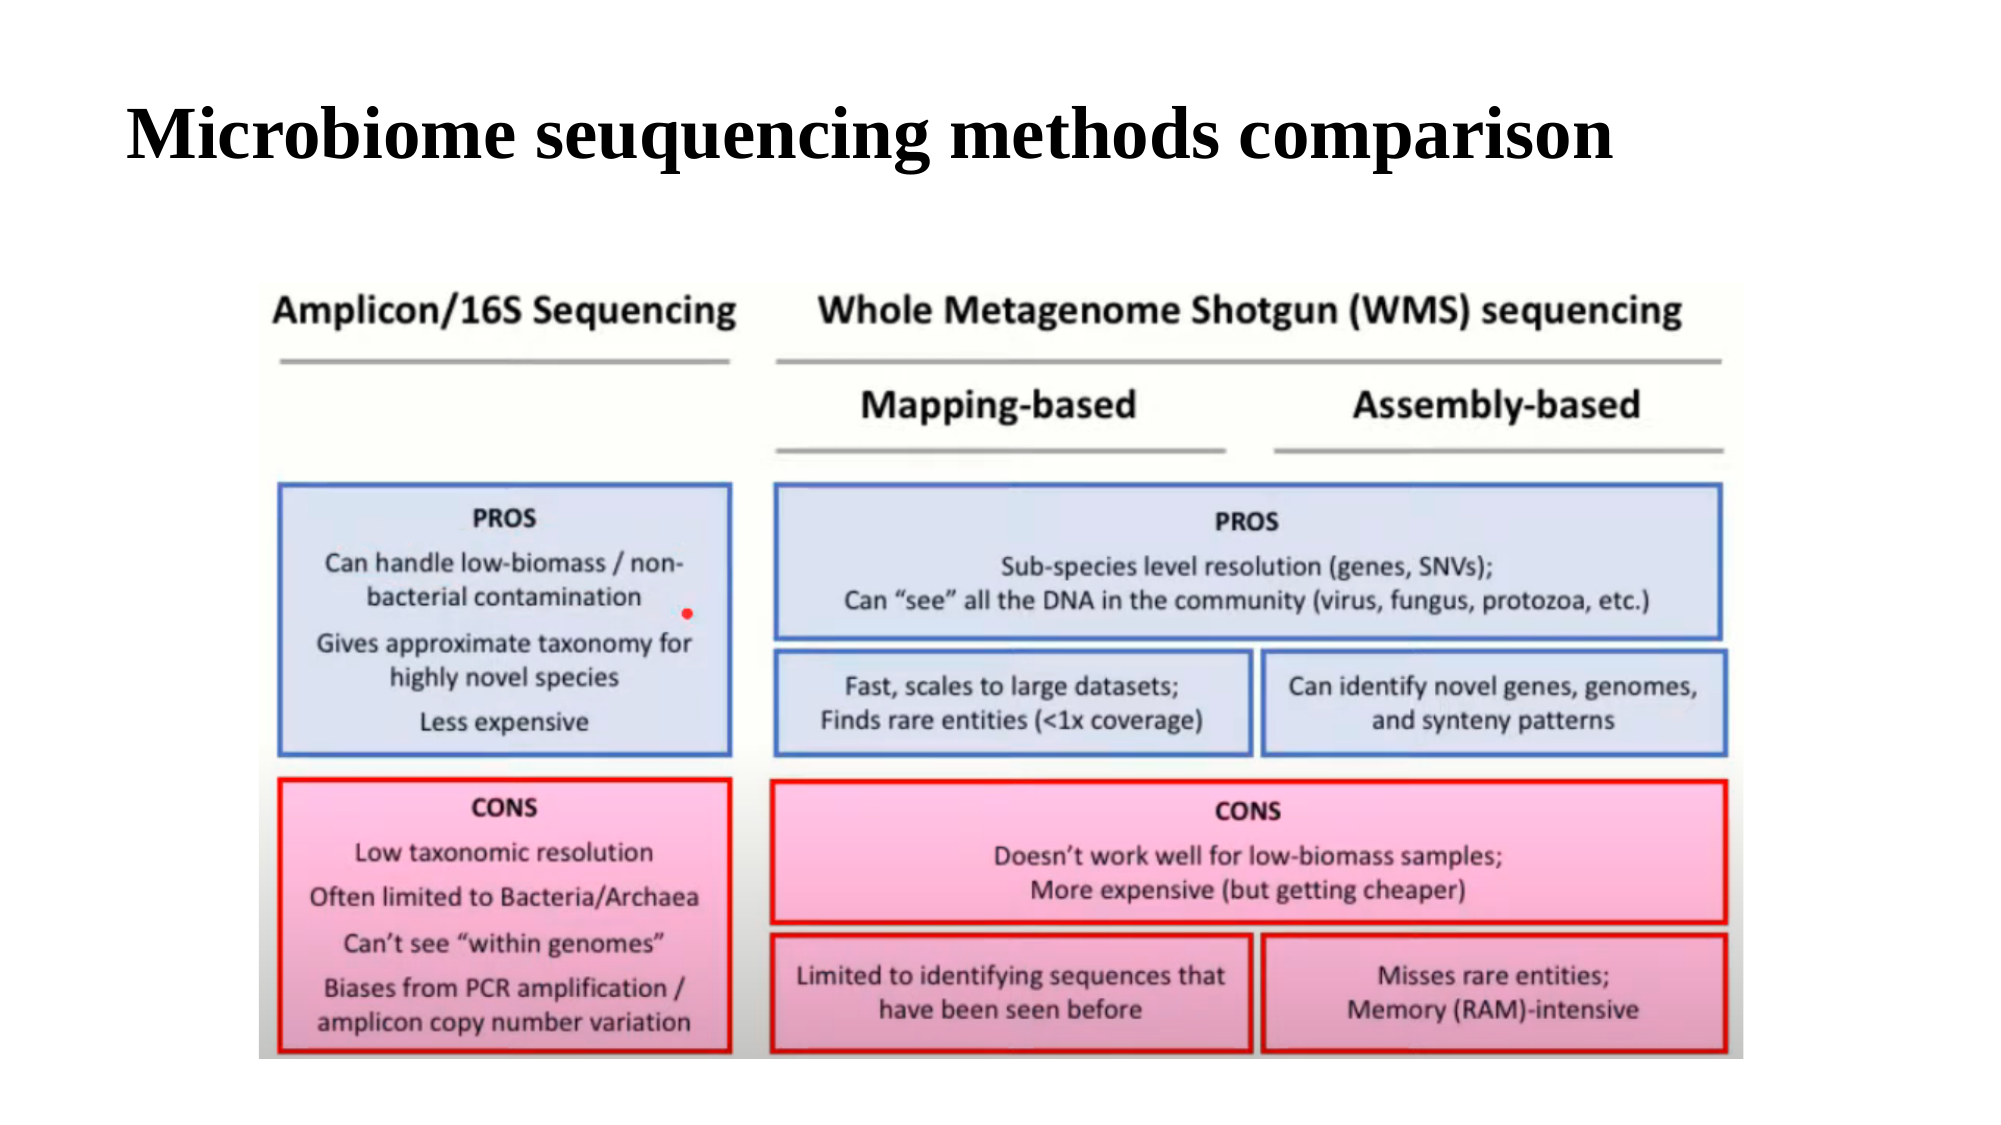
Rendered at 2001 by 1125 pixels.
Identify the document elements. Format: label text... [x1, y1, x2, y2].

picture [258, 282, 1744, 1059]
text_box Microbiome seuquencing methods comparison [111, 76, 1959, 182]
